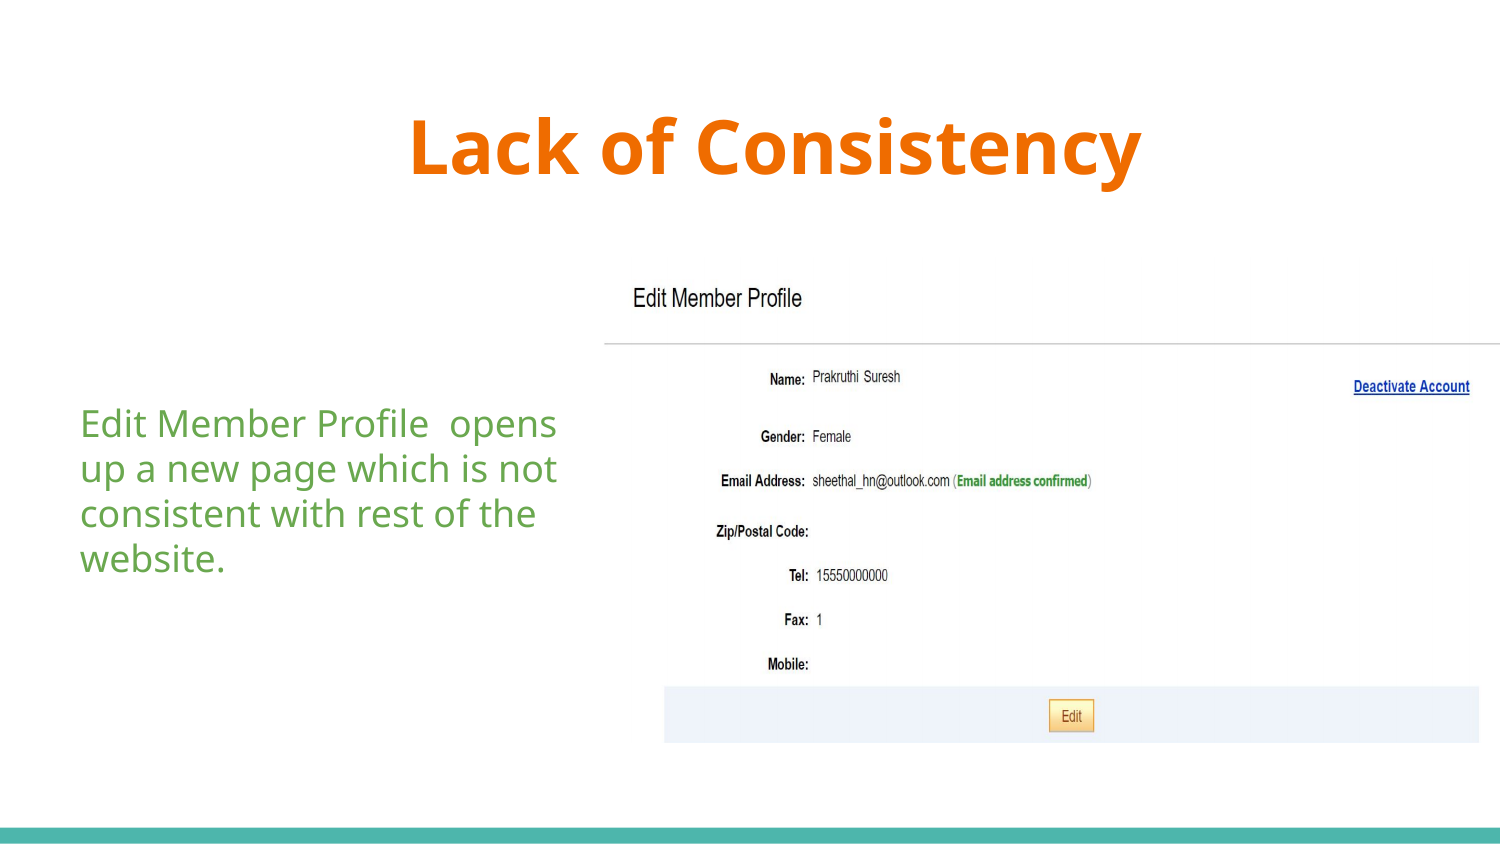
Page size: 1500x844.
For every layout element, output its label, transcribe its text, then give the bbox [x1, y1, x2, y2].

text_box Edit Member Profile opens up a new page which is not consistent with rest of the website. [64, 280, 624, 793]
title Lack of Consistency [76, 76, 1474, 214]
picture [594, 257, 1500, 744]
